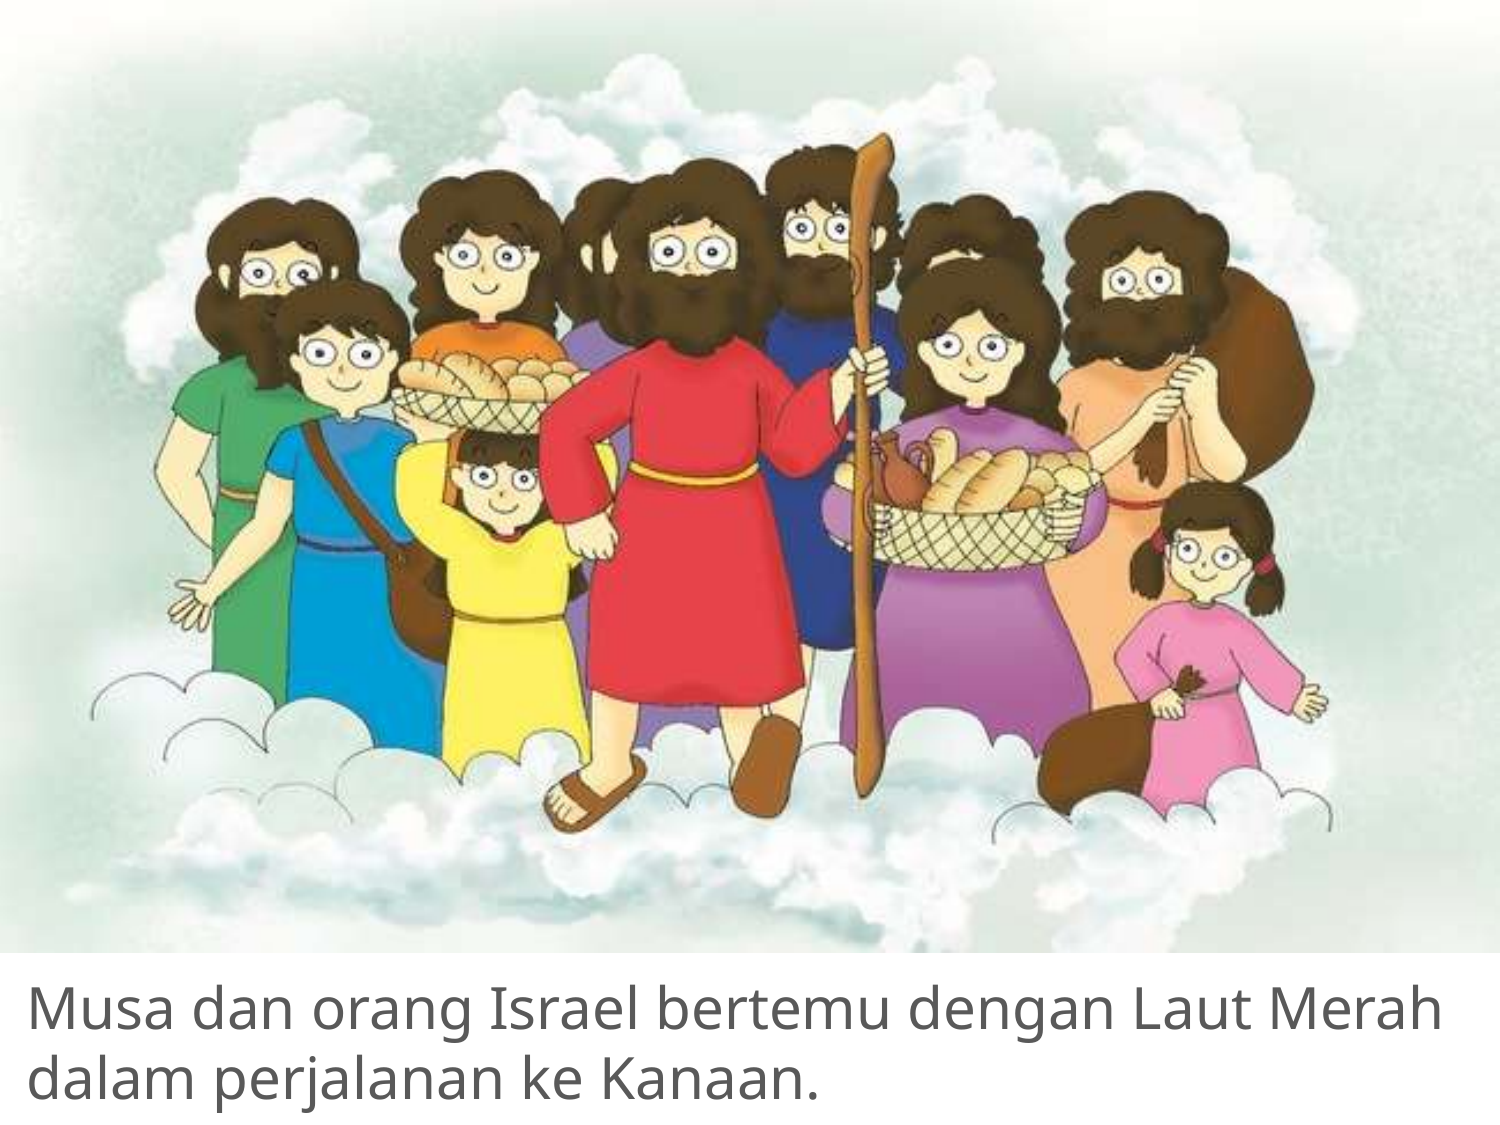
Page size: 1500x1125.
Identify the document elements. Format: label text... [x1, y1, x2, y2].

picture [0, 0, 1500, 953]
text_box Musa dan orang Israel bertemu dengan Laut Merah dalam perjalanan ke Kanaan. [11, 964, 1483, 1119]
